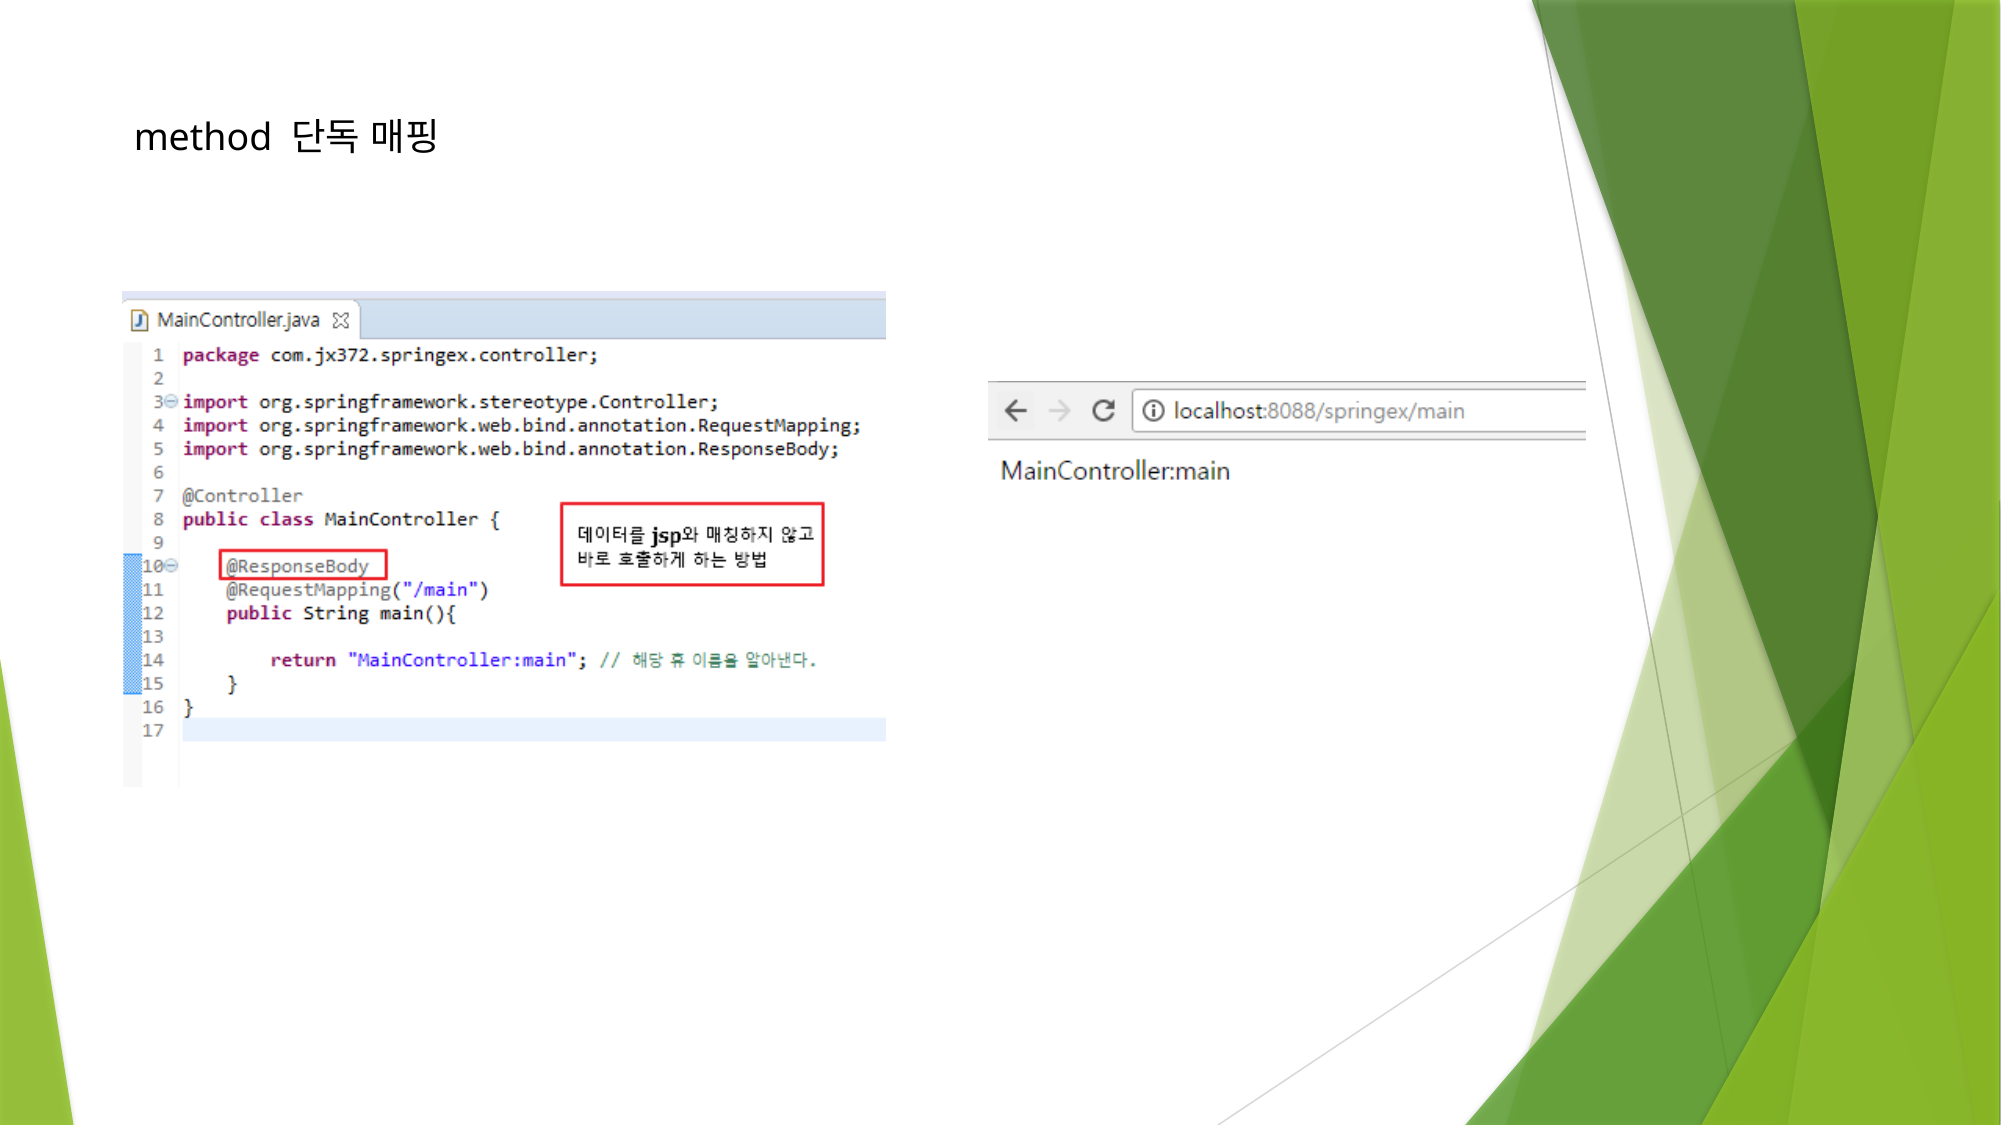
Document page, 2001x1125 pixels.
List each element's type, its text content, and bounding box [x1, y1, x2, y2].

text_box method 단독 매핑 [119, 105, 633, 166]
picture [122, 290, 886, 788]
picture [988, 380, 1587, 563]
